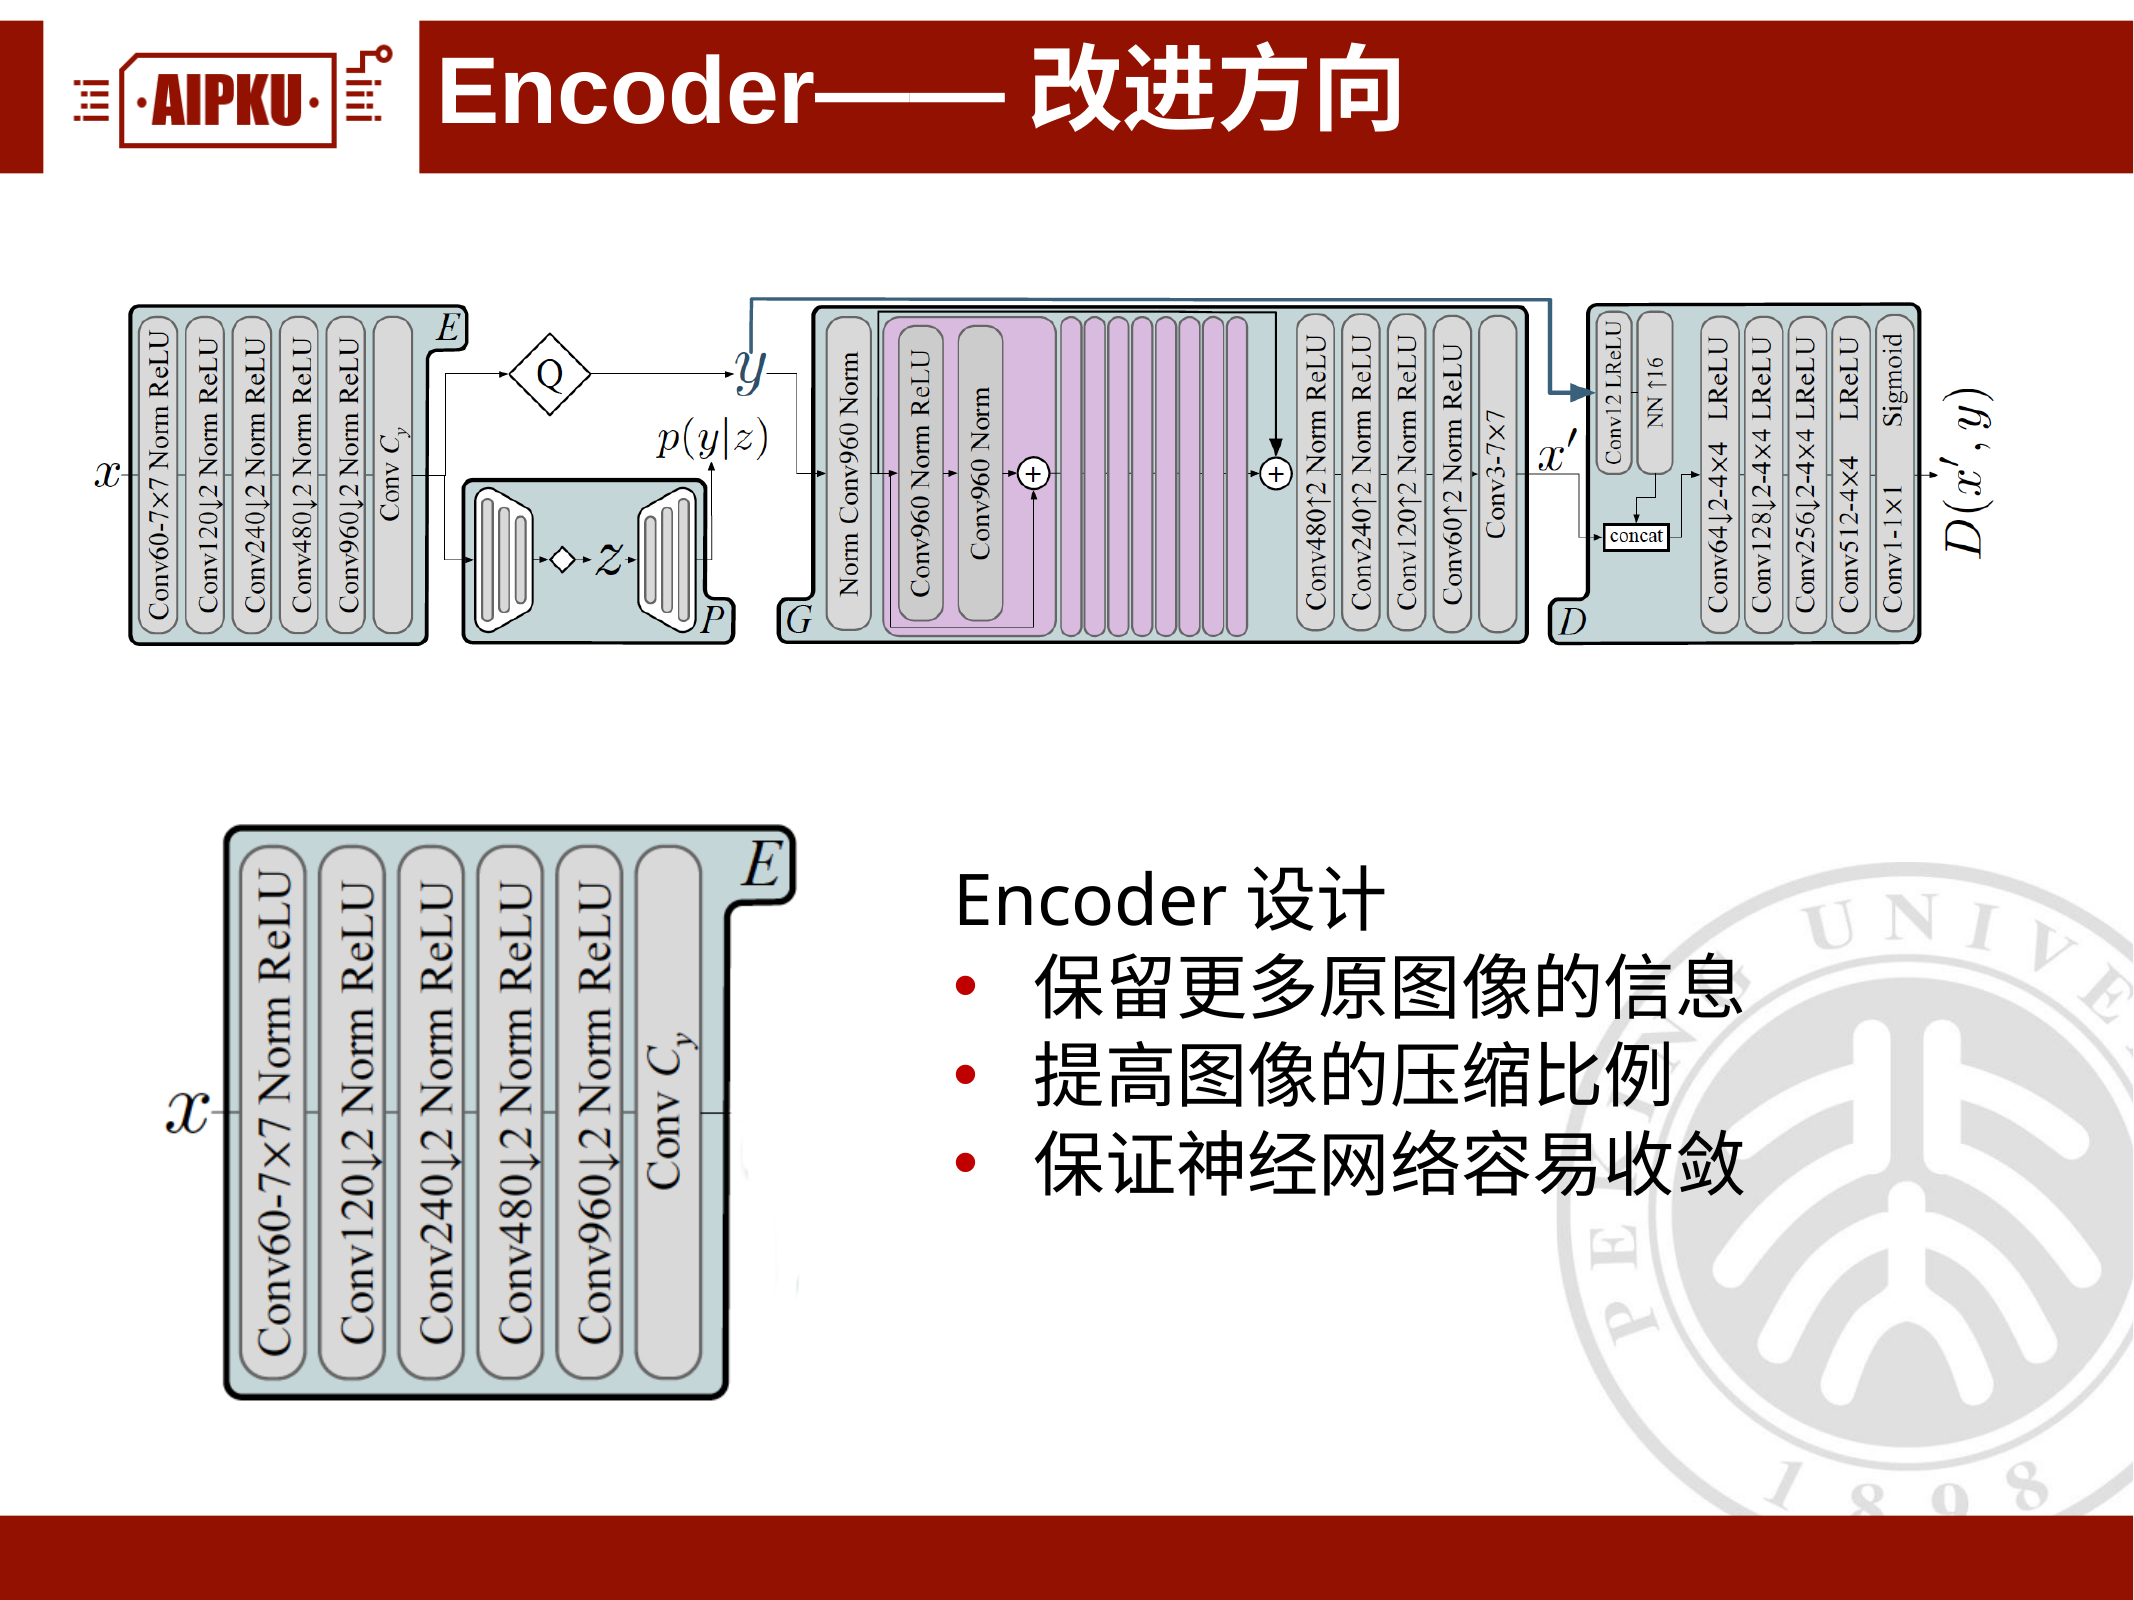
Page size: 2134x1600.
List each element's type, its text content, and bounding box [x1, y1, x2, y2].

picture [1556, 862, 2134, 1515]
text_box Encoder设计 保留更多原图像的信息 提高图像的压缩比例 保证神经网络容易收敛 [950, 851, 2036, 1293]
picture [43, 4, 420, 196]
title Encoder——改进方向 [436, 29, 1697, 144]
picture [106, 728, 810, 1420]
picture [53, 216, 2134, 657]
